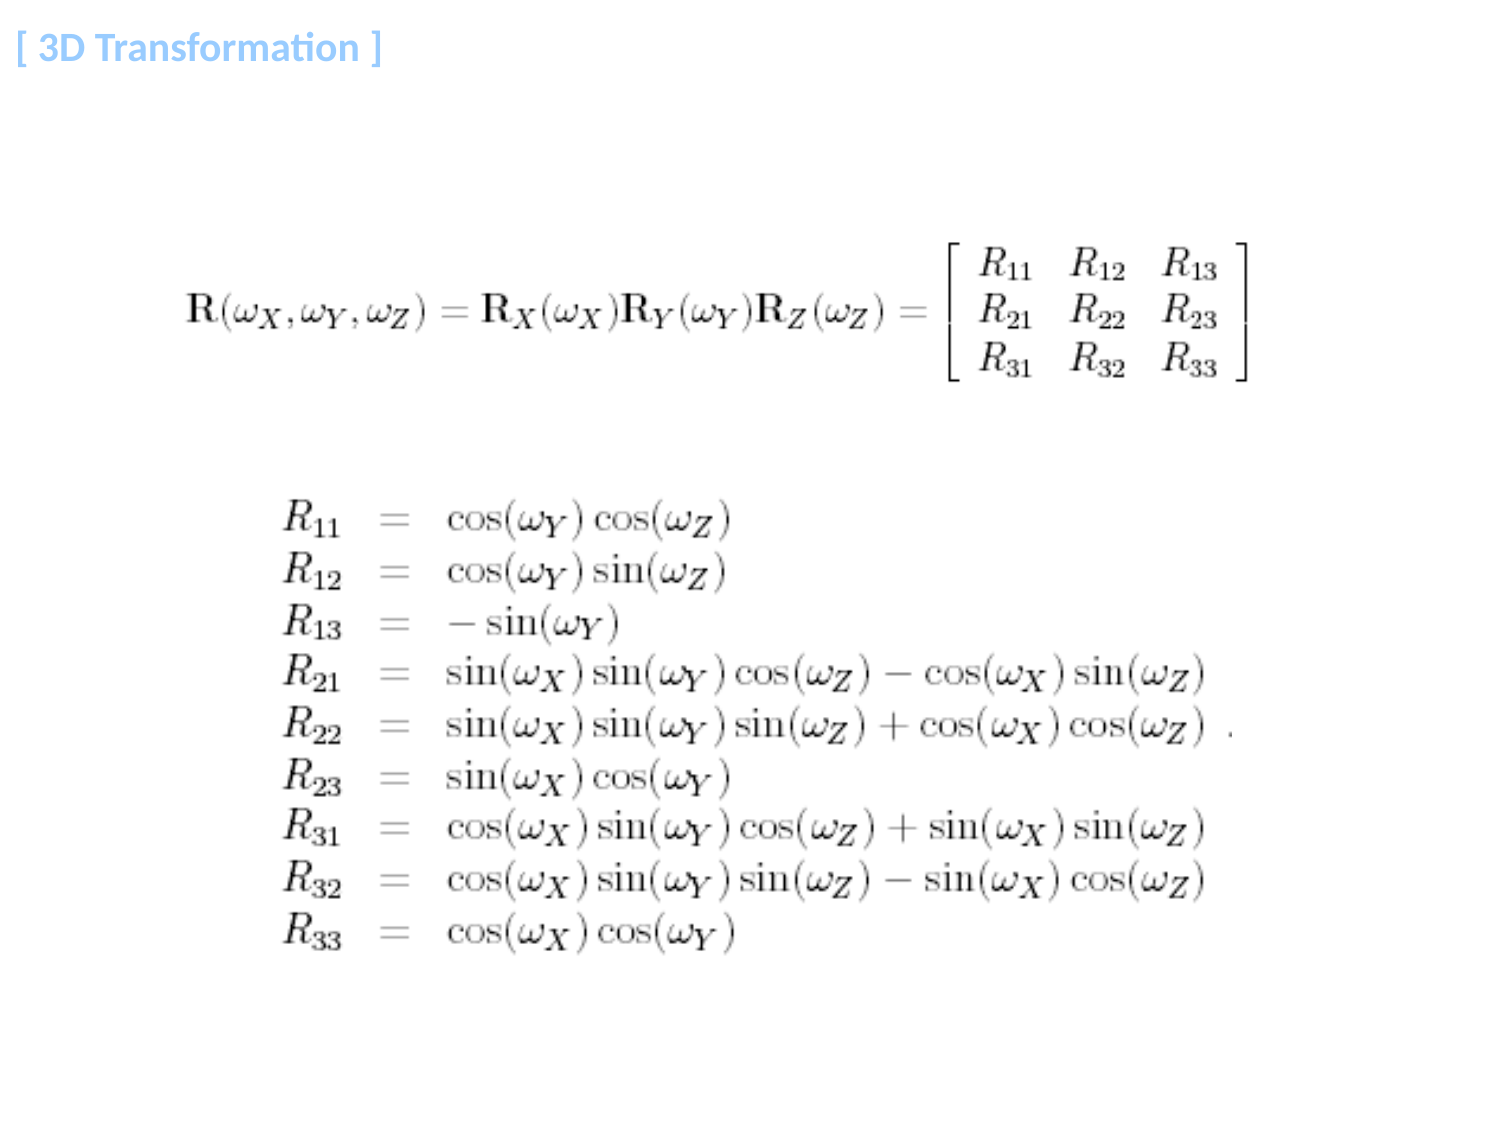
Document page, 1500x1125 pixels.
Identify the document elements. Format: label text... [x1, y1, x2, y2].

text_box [226, 486, 1232, 970]
title [ 3D Transformation ] [0, 12, 660, 99]
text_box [166, 230, 1265, 391]
